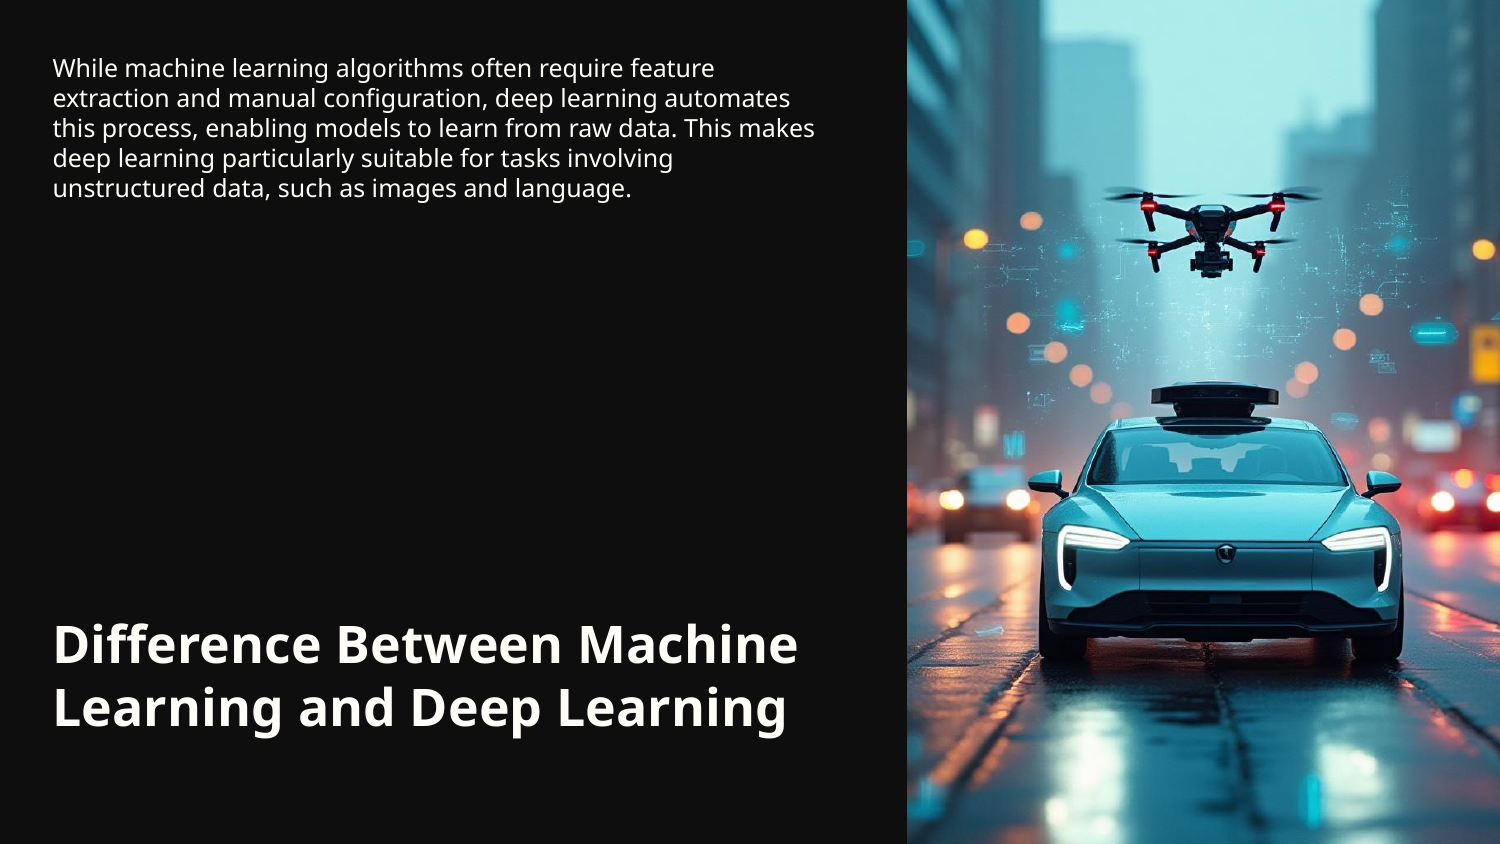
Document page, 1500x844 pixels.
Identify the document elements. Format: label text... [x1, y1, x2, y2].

title Difference Between Machine Learning and Deep Learning [37, 596, 844, 807]
picture [906, 0, 1500, 844]
subtitle While machine learning algorithms often require feature extraction and manual configuration, deep learning automates this process, enabling models to learn from raw data. This makes deep learning particularly suitable for tasks involving unstructured data, such as images and language. [37, 37, 844, 435]
